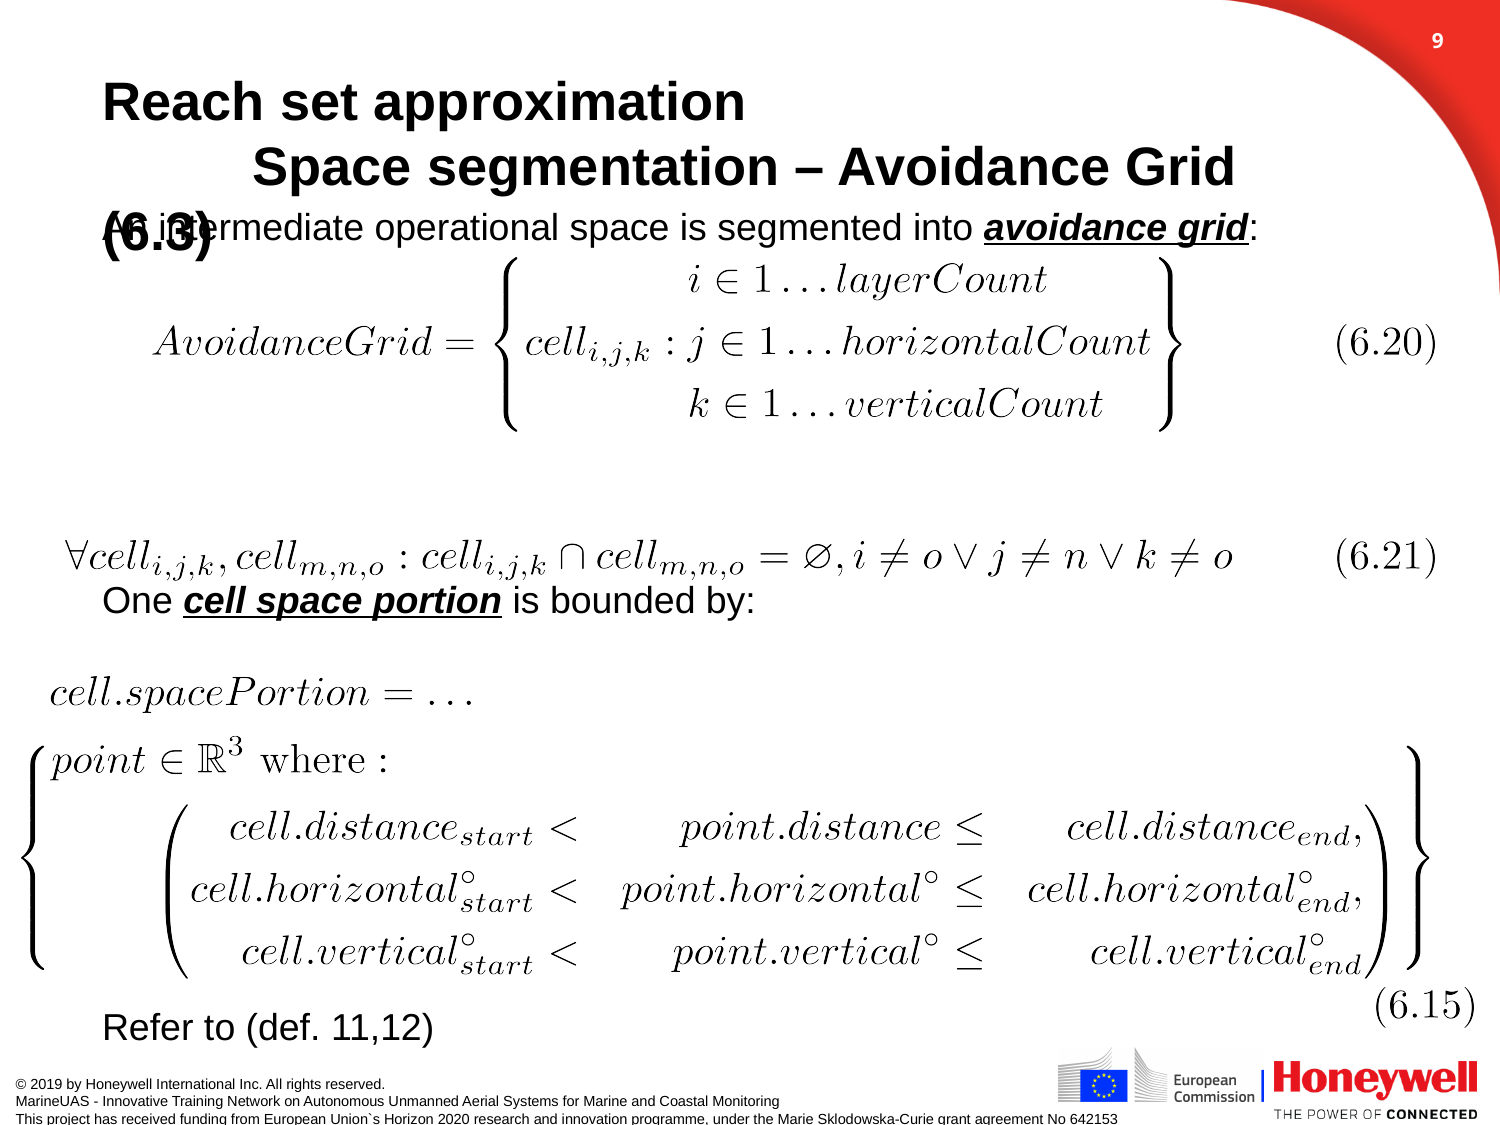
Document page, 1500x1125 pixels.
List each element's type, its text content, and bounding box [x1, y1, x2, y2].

list An intermediate operational space is segmented into avoidance grid: One cell space portion is bounded by: Refer to (def. 11,12) [87, 588, 1408, 674]
picture [65, 0, 1500, 581]
picture [21, 675, 1474, 1028]
slide_number 8 [1416, 0, 1500, 83]
picture [1274, 1061, 1477, 1119]
picture [1058, 1047, 1264, 1102]
title Reach set approximation Space segmentation – Avoidance Grid (6.3) [86, 58, 1347, 141]
list An intermediate operational space is segmented into avoidance grid: One cell space portion is bounded by: Refer to (def. 11,12) [87, 195, 1408, 255]
